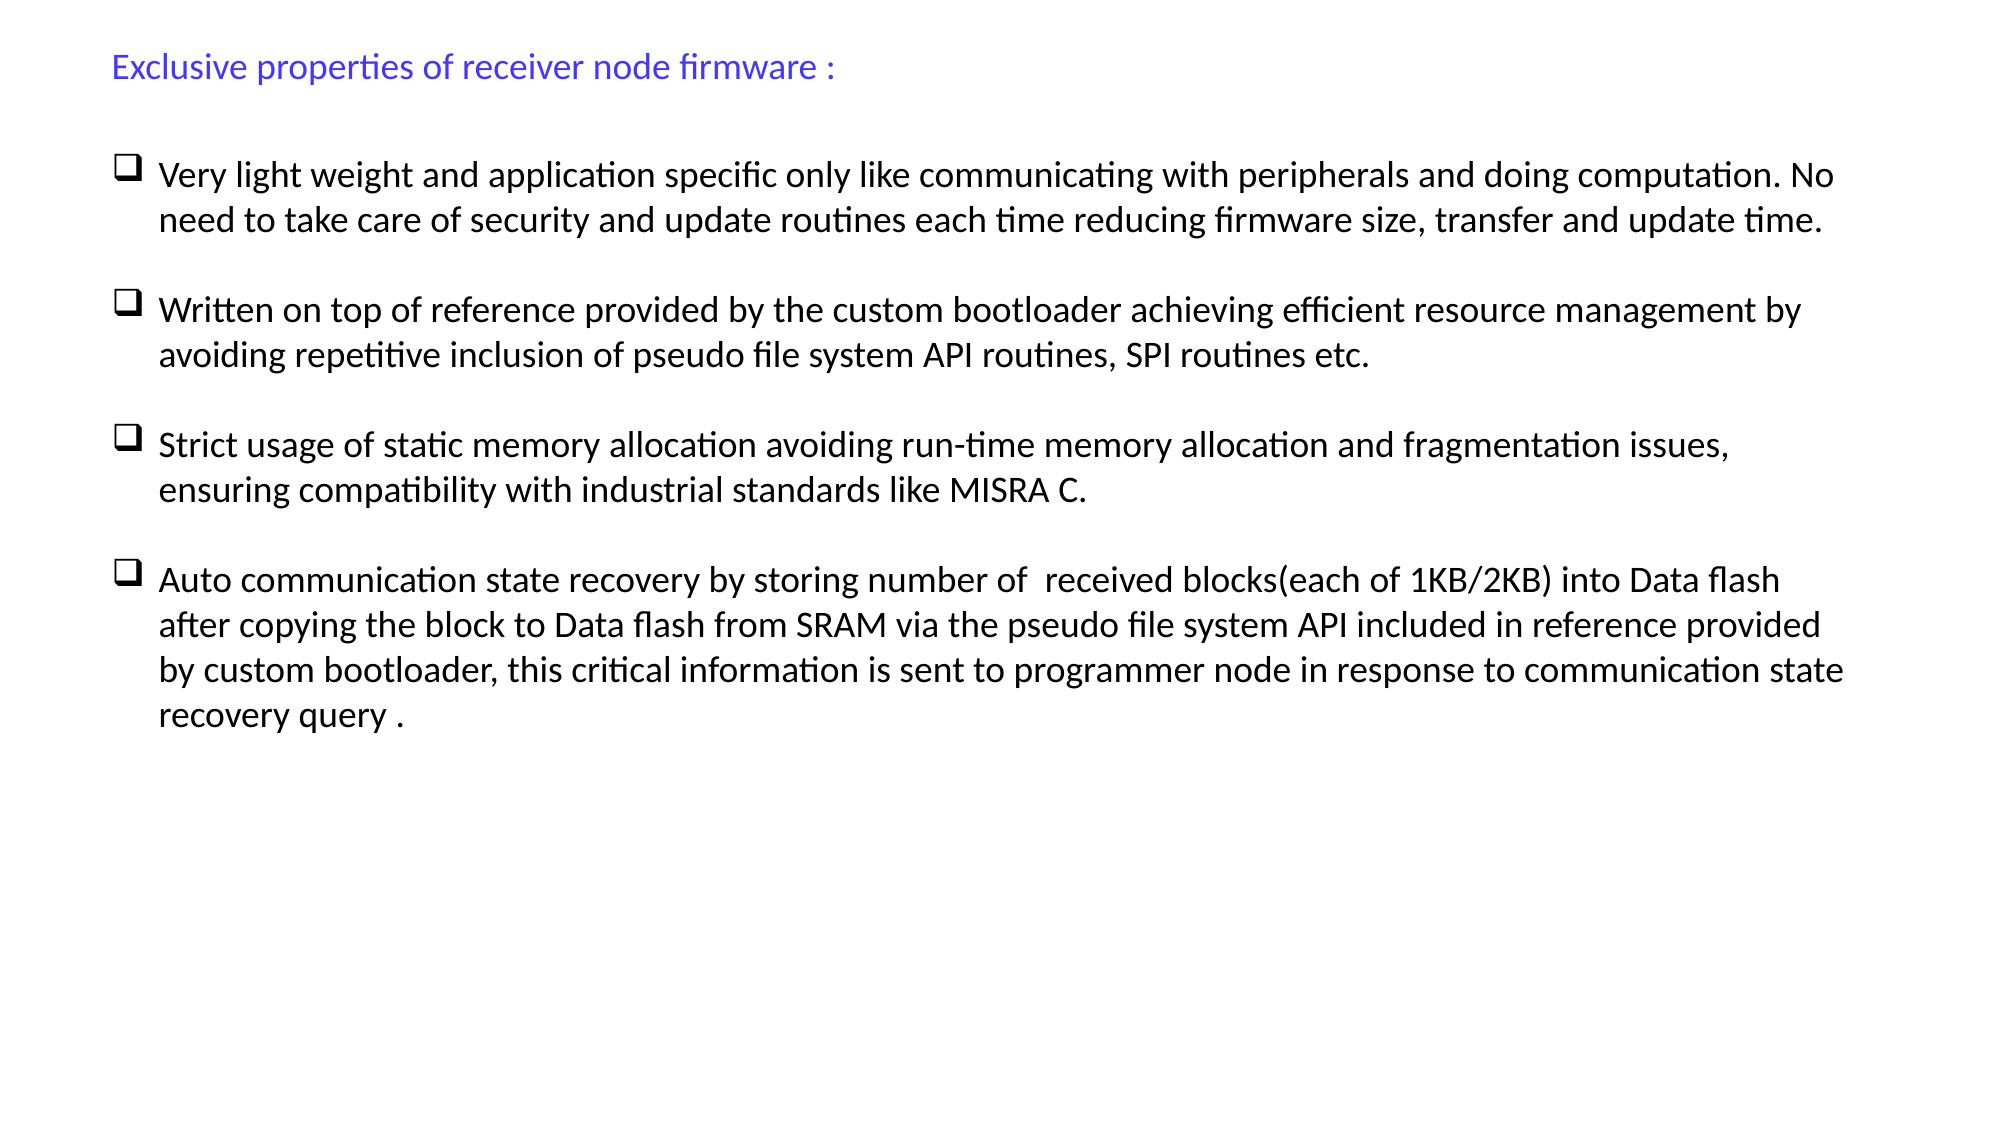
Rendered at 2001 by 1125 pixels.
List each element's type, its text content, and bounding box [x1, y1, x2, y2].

text_box Very light weight and application specific only like communicating with peripherals and doing computation. No need to take care of security and update routines each time reducing firmware size, transfer and update time. Written on top of reference provided by the custom bootloader achieving efficient resource management by avoiding repetitive inclusion of pseudo file system API routines, SPI routines etc. Strict usage of static memory allocation avoiding run-time memory allocation and fragmentation issues, ensuring compatibility with industrial standards like MISRA C. Auto communication state recovery by storing number of received blocks(each of 1KB/2KB) into Data flash after copying the block to Data flash from SRAM via the pseudo file system API included in reference provided by custom bootloader, this critical information is sent to programmer node in response to communication state recovery query . [96, 142, 1863, 1103]
text_box Exclusive properties of receiver node firmware : [96, 34, 1094, 95]
